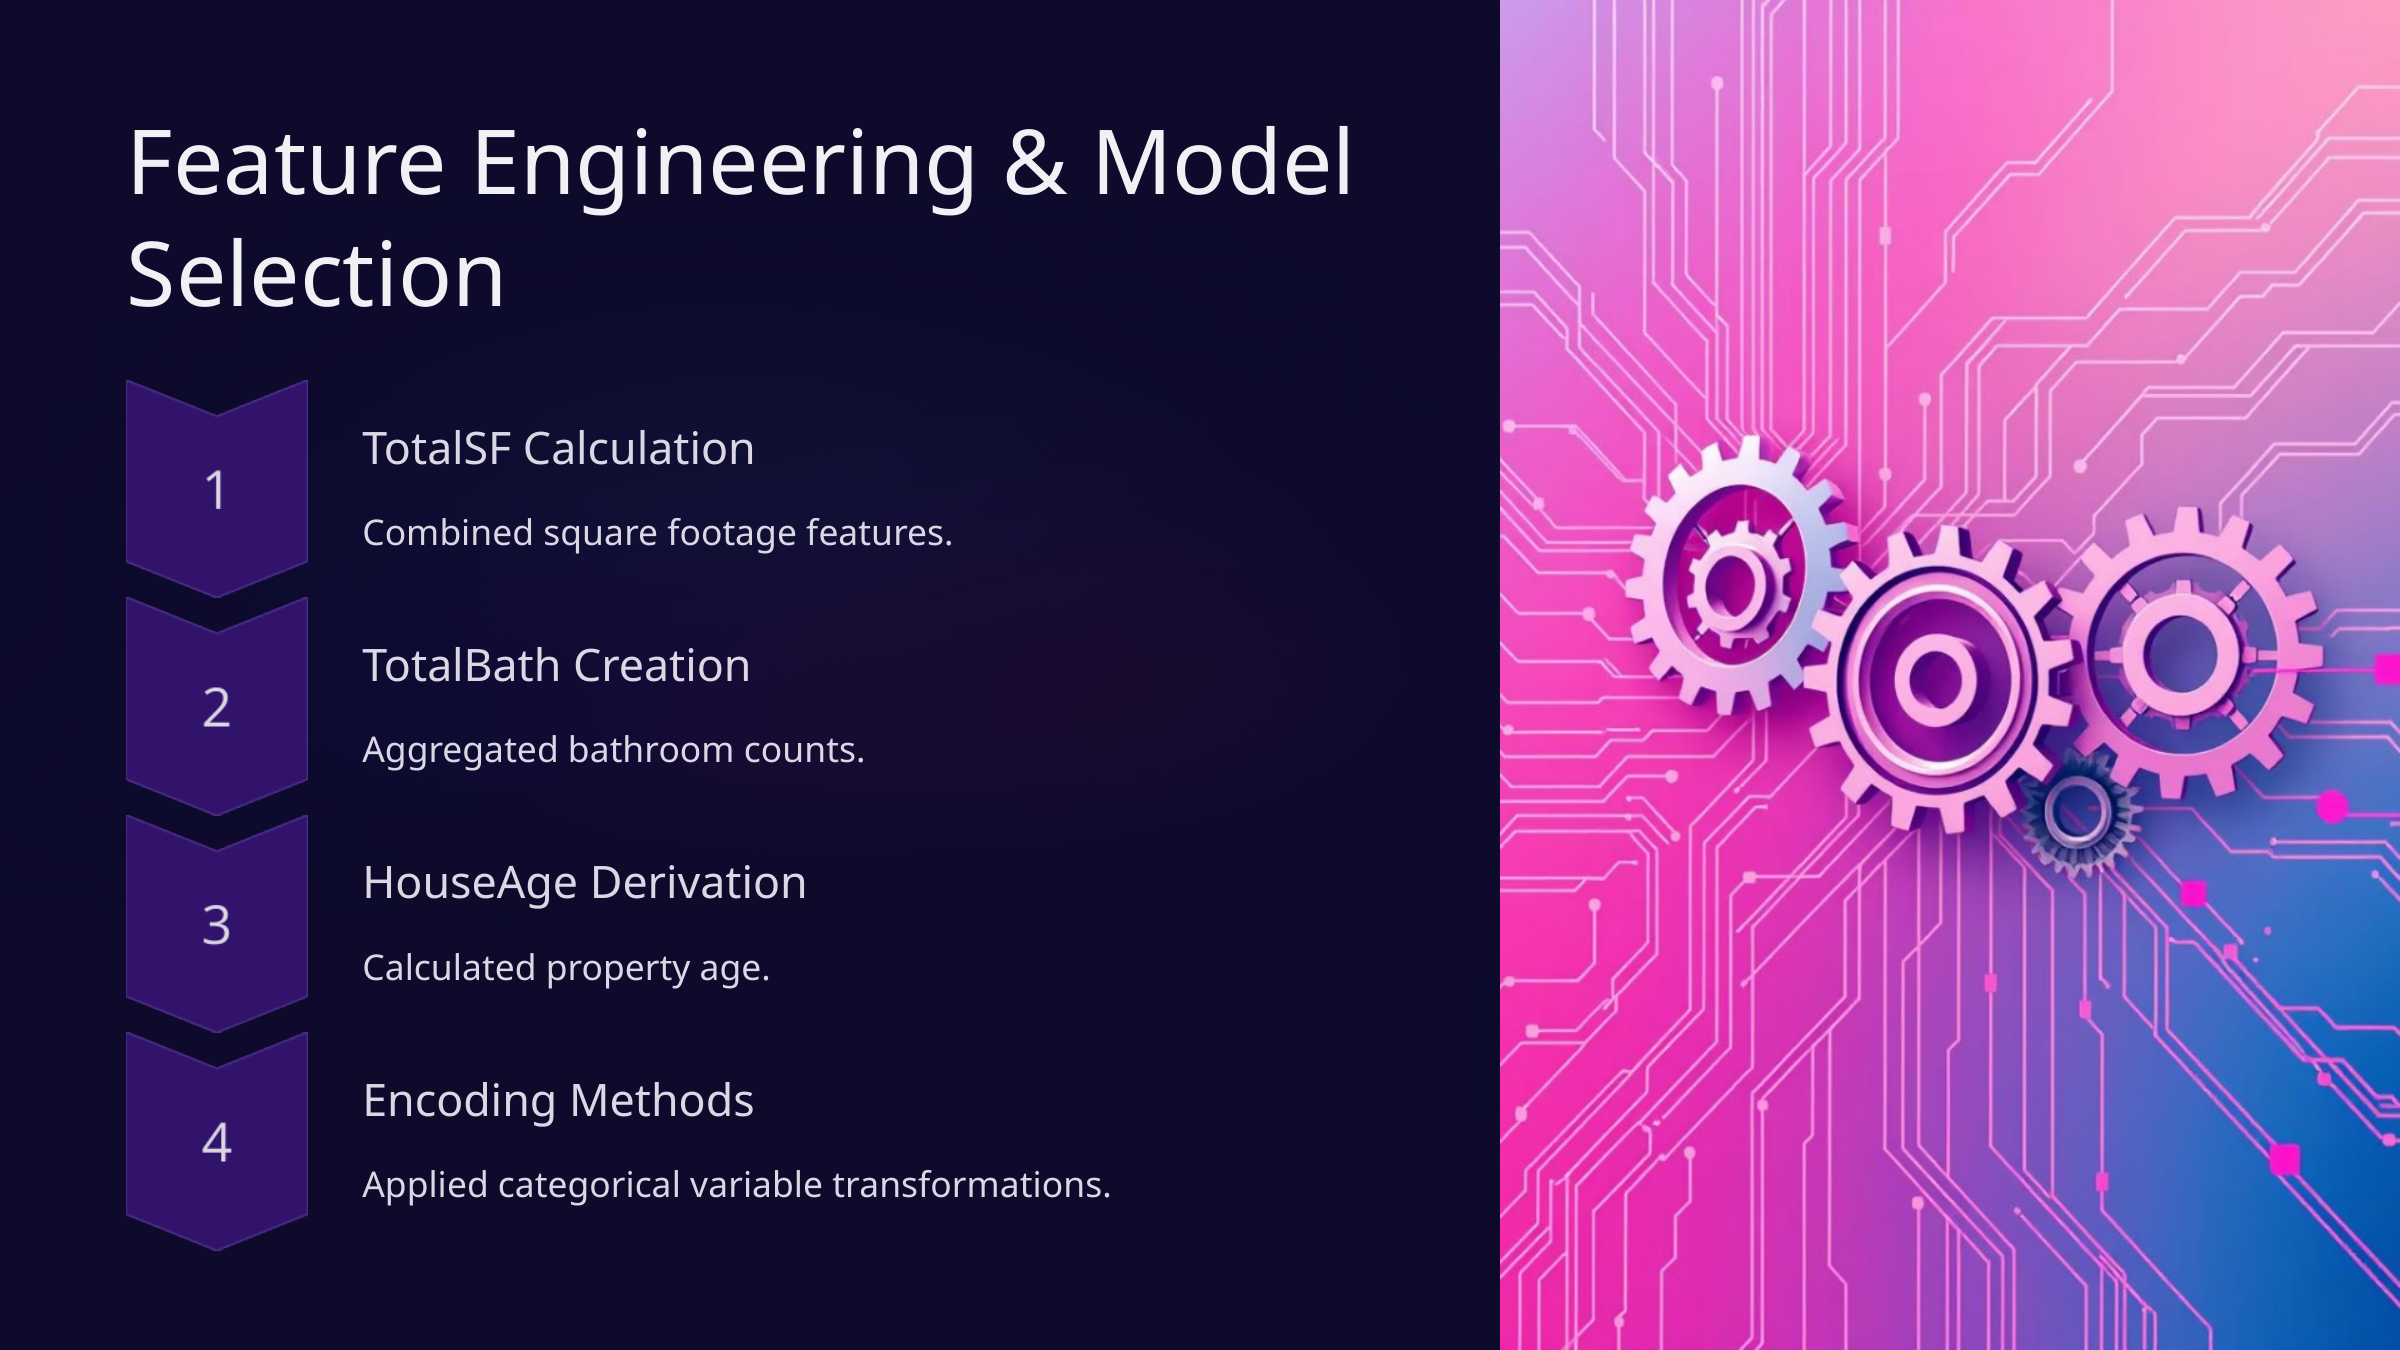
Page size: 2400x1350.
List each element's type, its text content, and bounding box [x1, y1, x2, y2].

text_box Feature Engineering & Model Selection [126, 99, 1374, 327]
picture [1499, 0, 2400, 1350]
text_box Aggregated bathroom counts. [362, 712, 1374, 771]
picture [126, 380, 308, 1251]
text_box TotalSF Calculation [362, 416, 816, 474]
text_box TotalBath Creation [362, 634, 816, 691]
text_box Applied categorical variable transformations. [362, 1147, 1374, 1206]
text_box Encoding Methods [362, 1068, 816, 1126]
text_box Calculated property age. [362, 929, 1374, 988]
text_box Combined square footage features. [362, 495, 1374, 554]
text_box HouseAge Derivation [362, 851, 845, 909]
